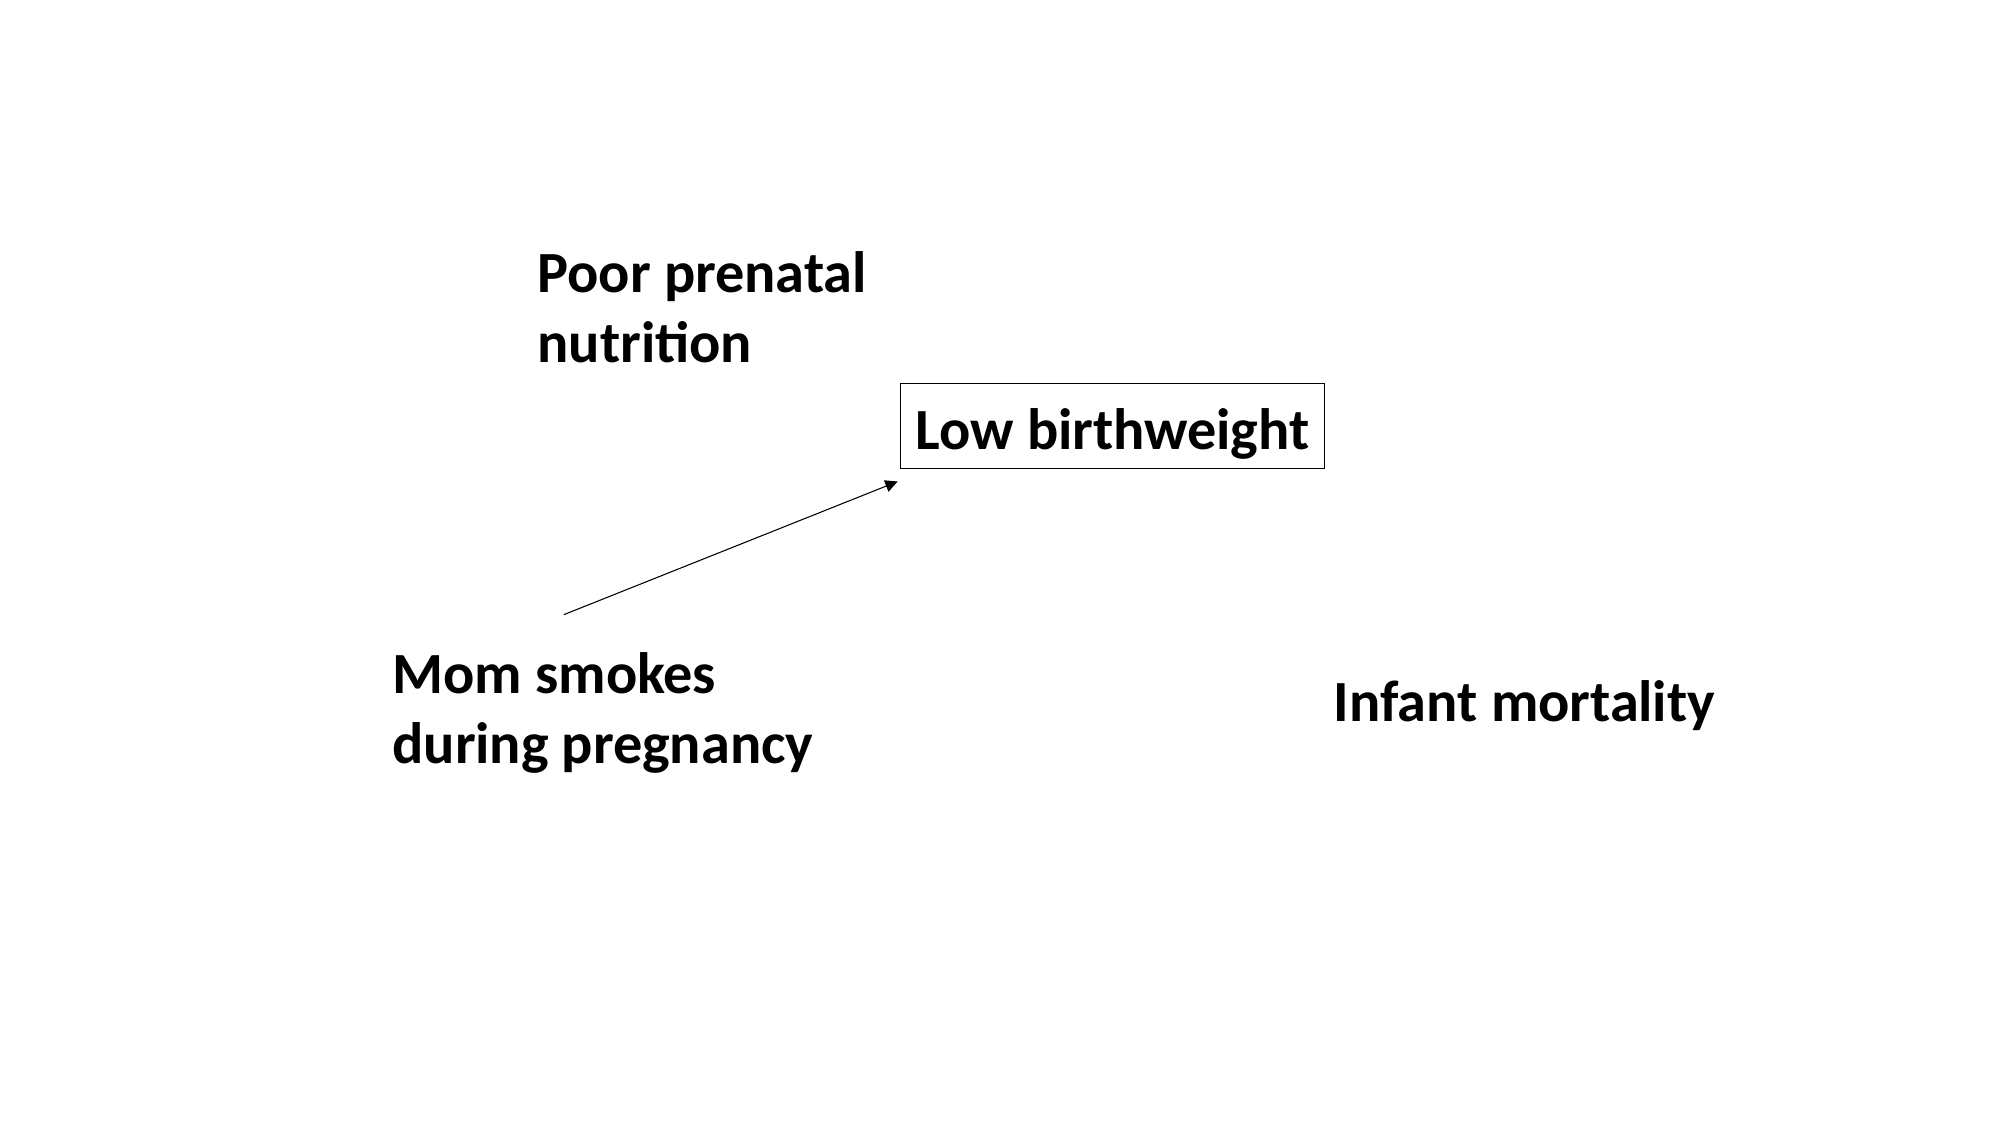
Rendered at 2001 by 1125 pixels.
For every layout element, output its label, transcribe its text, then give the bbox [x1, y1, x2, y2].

text_box Infant mortality [1319, 655, 1731, 741]
text_box Mom smokes during pregnancy [377, 627, 842, 783]
text_box Poor prenatal nutrition [522, 227, 896, 382]
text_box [563, 481, 898, 615]
text_box Low birthweight [900, 383, 1325, 469]
